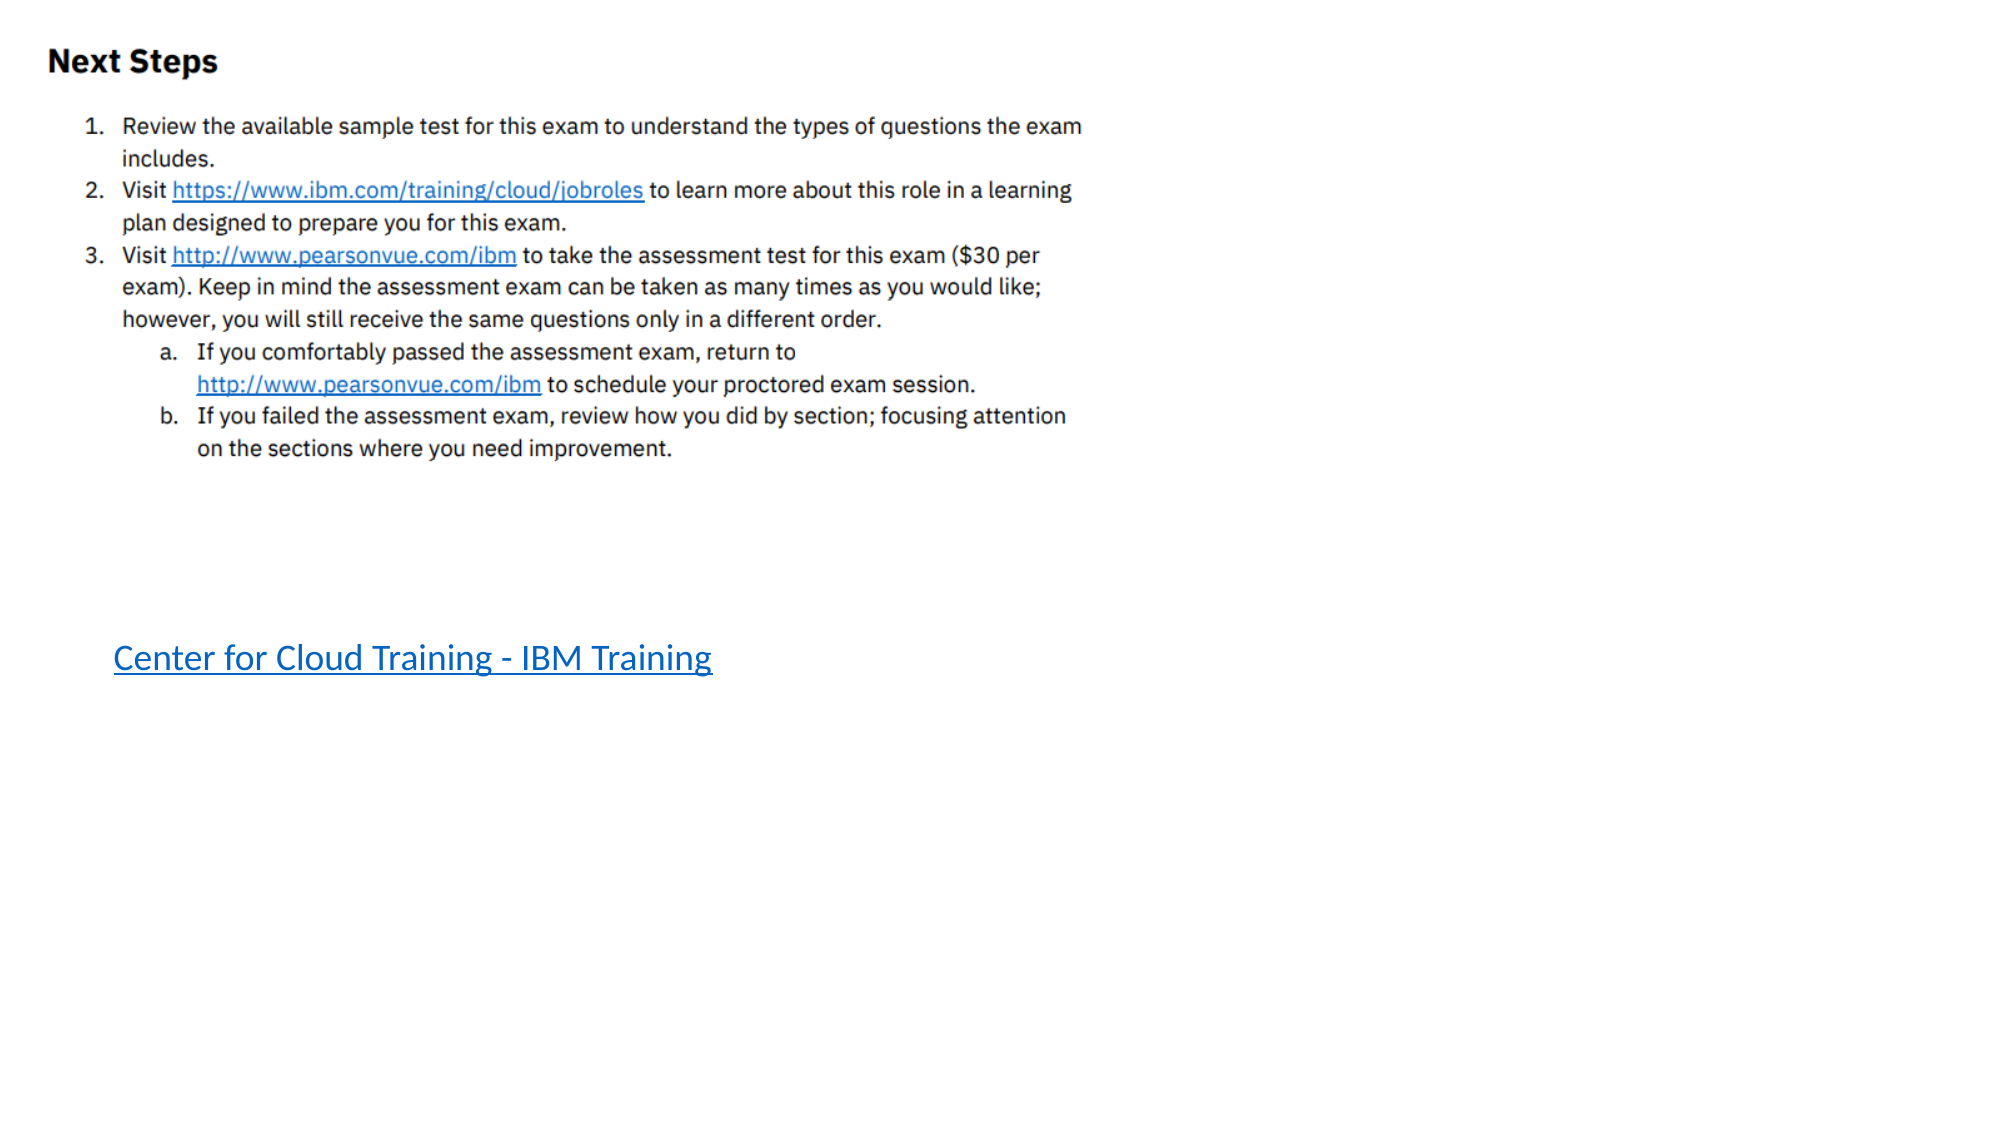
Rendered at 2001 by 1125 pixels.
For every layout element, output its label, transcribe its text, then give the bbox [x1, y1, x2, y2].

text_box Center for Cloud Training - IBM Training [99, 625, 1099, 686]
picture [36, 35, 1099, 470]
